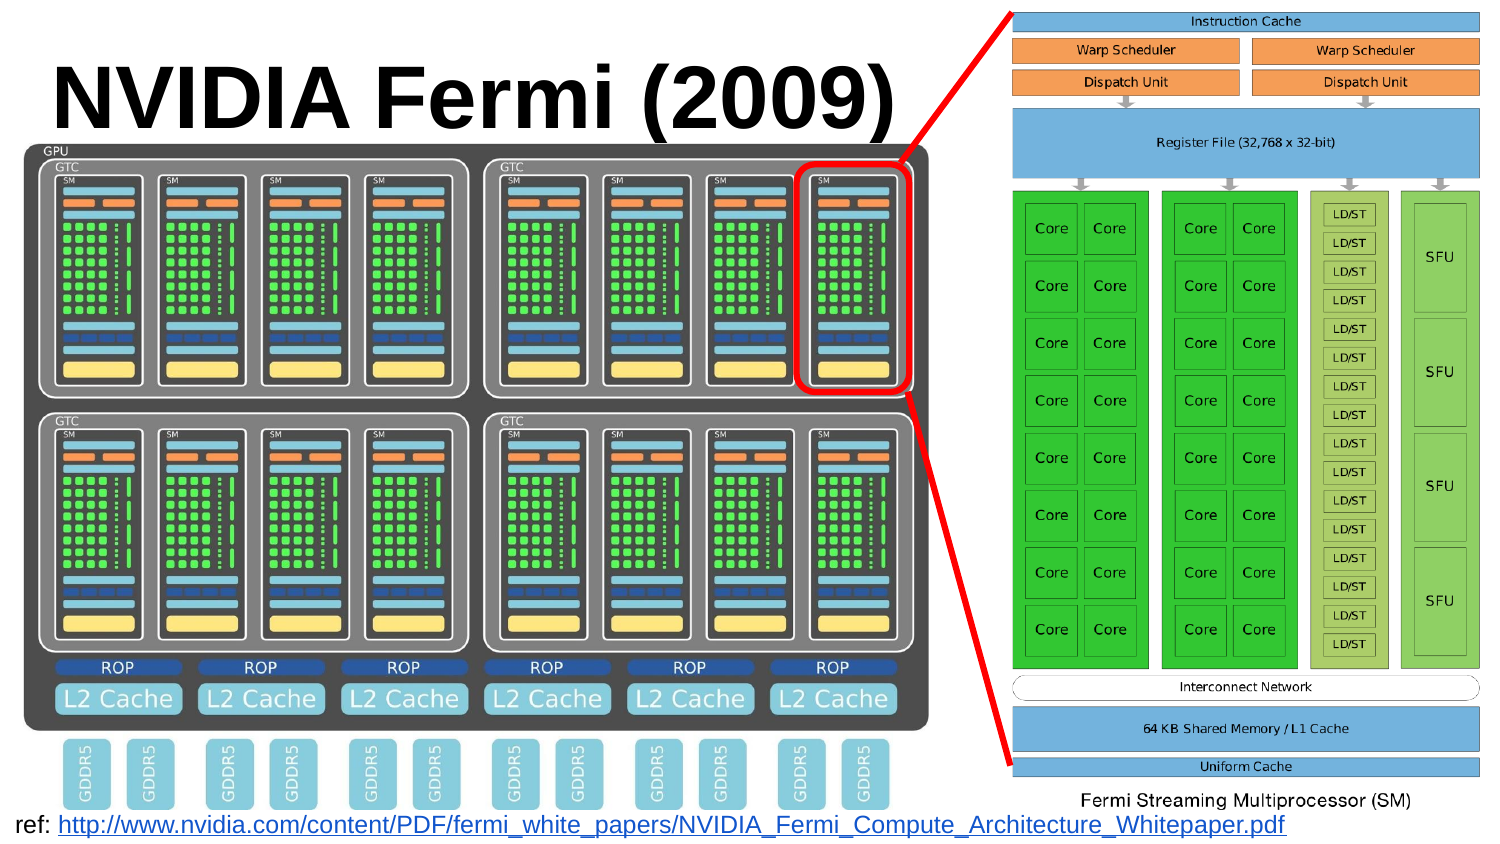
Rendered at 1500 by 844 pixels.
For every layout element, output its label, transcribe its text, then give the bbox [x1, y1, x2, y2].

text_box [900, 12, 1013, 164]
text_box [907, 391, 1011, 766]
picture [1010, 12, 1481, 811]
title NVIDIA Fermi (2009) [45, 33, 895, 141]
text_box ref: http://www.nvidia.com/content/PDF/fermi_white_papers/NVIDIA_Fermi_Compute_Architecture_Whitepaper.pdf [0, 793, 1410, 844]
picture [23, 143, 929, 811]
